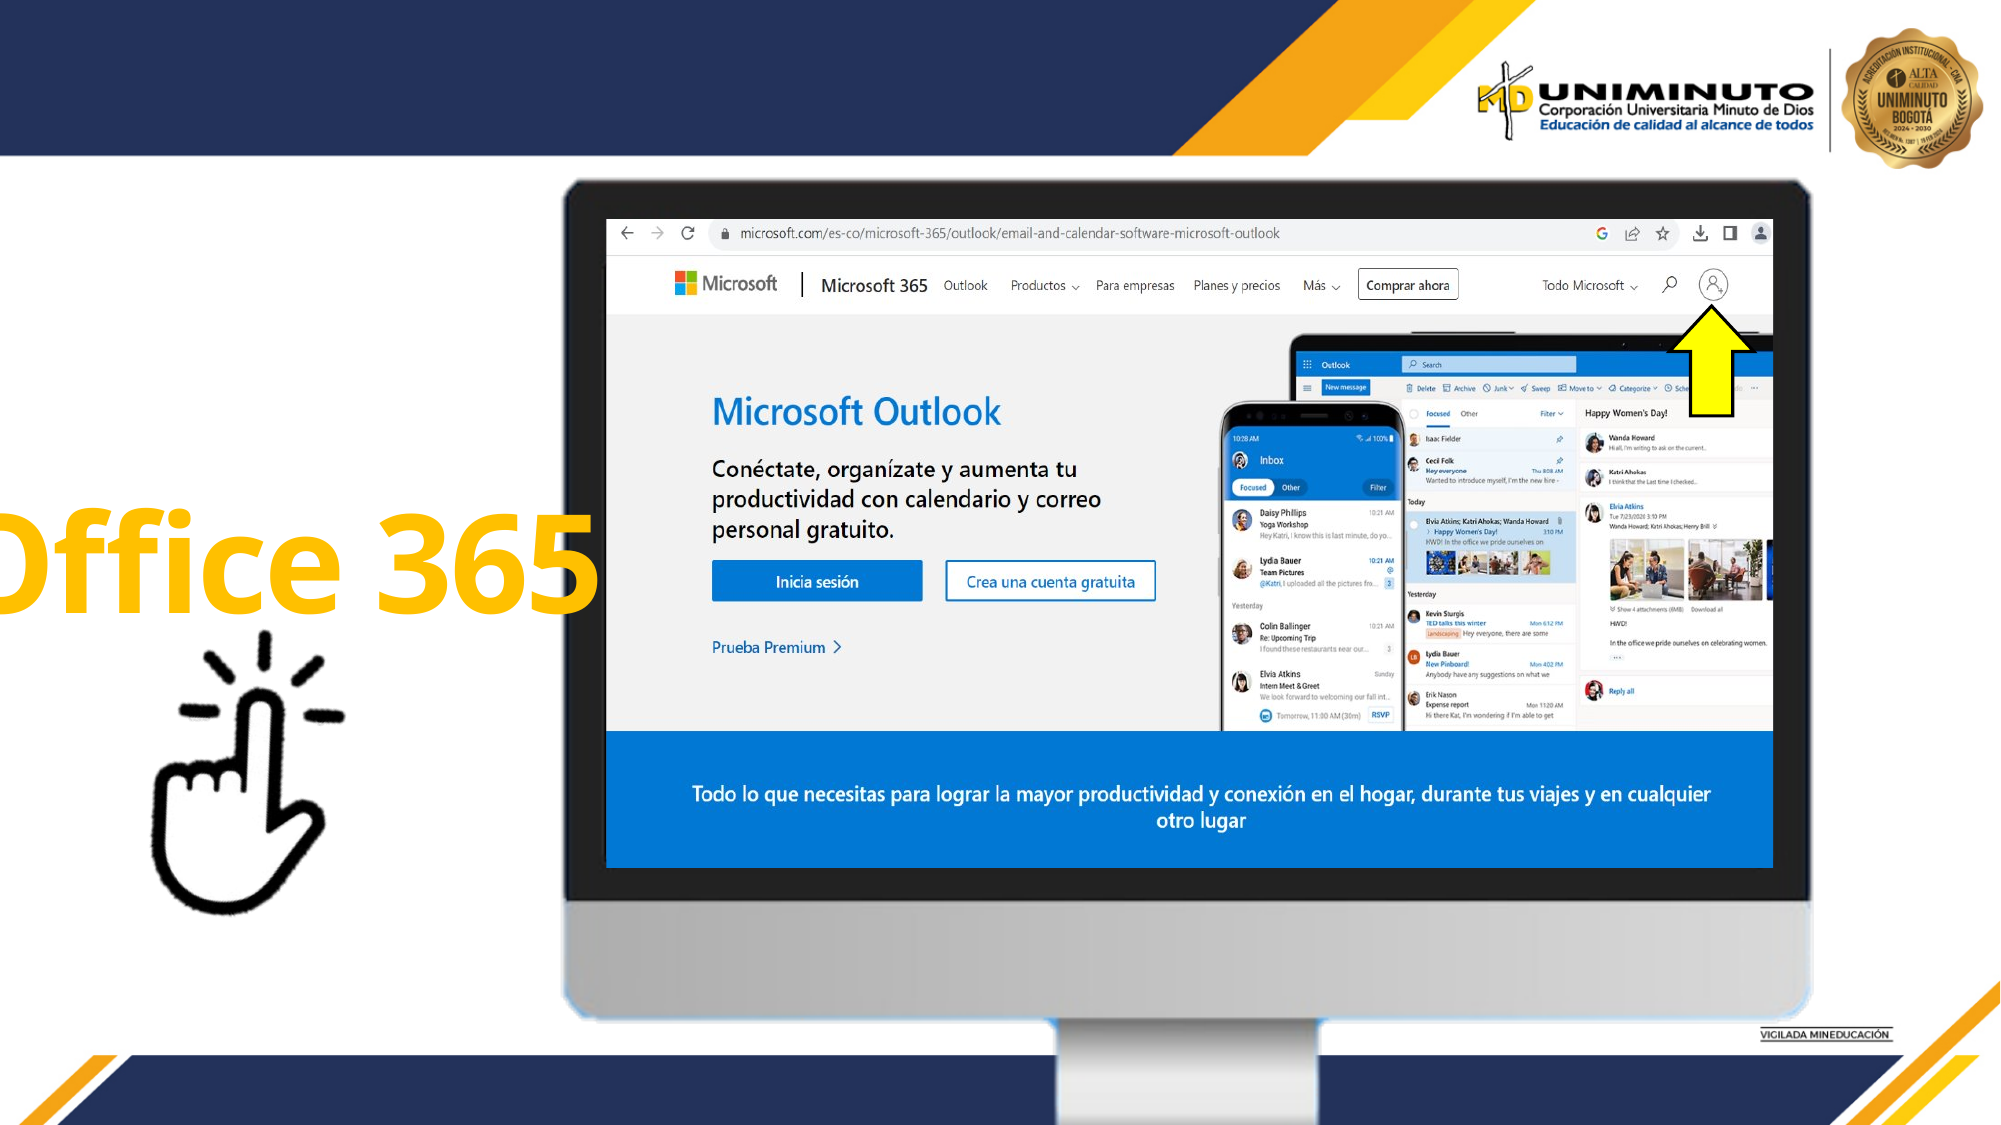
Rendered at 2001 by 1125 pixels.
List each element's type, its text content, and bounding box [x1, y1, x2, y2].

picture [0, 0, 2001, 1125]
text_box Office 365 [0, 457, 554, 642]
